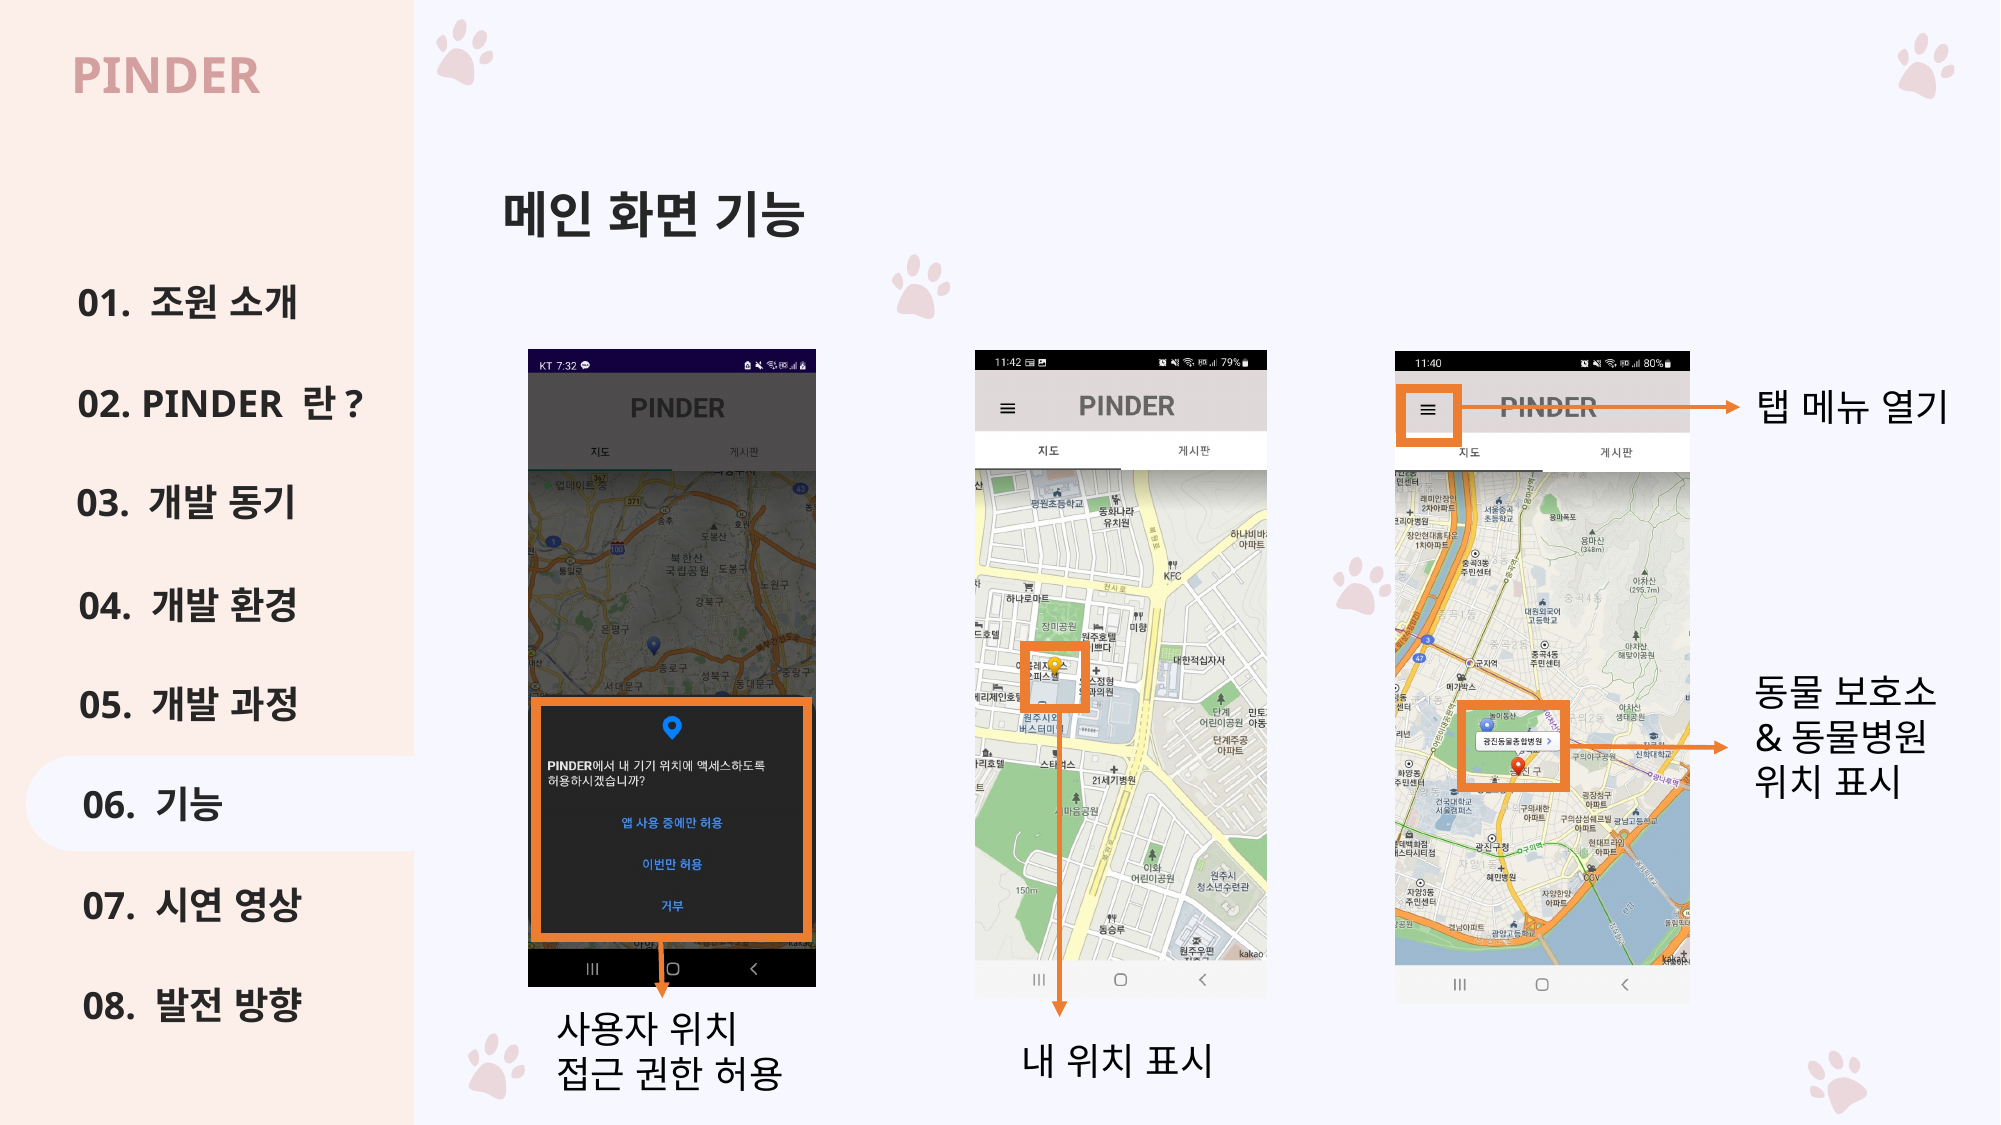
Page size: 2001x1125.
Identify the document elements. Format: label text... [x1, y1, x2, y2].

picture [975, 350, 1267, 999]
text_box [1331, 558, 1392, 617]
text_box 동물 보호소&동물병원 위치 표시 [1740, 662, 1981, 812]
text_box 04. 개발 환경 [63, 574, 415, 635]
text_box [891, 255, 950, 322]
text_box [0, 0, 415, 1125]
text_box 메인 화면 기능 [487, 175, 986, 251]
text_box 사용자 위치 접근 권한 허용 [541, 998, 872, 1103]
text_box 07. 시연 영상 [67, 874, 419, 934]
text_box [466, 1034, 525, 1102]
text_box PINDER [56, 36, 285, 112]
text_box 08. 발전 방향 [67, 974, 419, 1035]
picture [528, 349, 816, 987]
text_box 탭 메뉴 열기 [1742, 376, 2000, 437]
text_box 02. PINDER 란? [63, 372, 414, 433]
text_box 05. 개발 과정 [64, 674, 415, 734]
text_box 03. 개발 동기 [61, 471, 413, 532]
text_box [434, 20, 493, 87]
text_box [1895, 34, 1954, 101]
text_box 06. 기능 [67, 773, 419, 834]
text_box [1808, 1048, 1867, 1115]
text_box 01. 조원 소개 [63, 271, 414, 332]
text_box [24, 754, 455, 853]
picture [1395, 351, 1690, 1004]
text_box [415, 0, 2000, 1125]
text_box 내 위치 표시 [1006, 1030, 1337, 1091]
